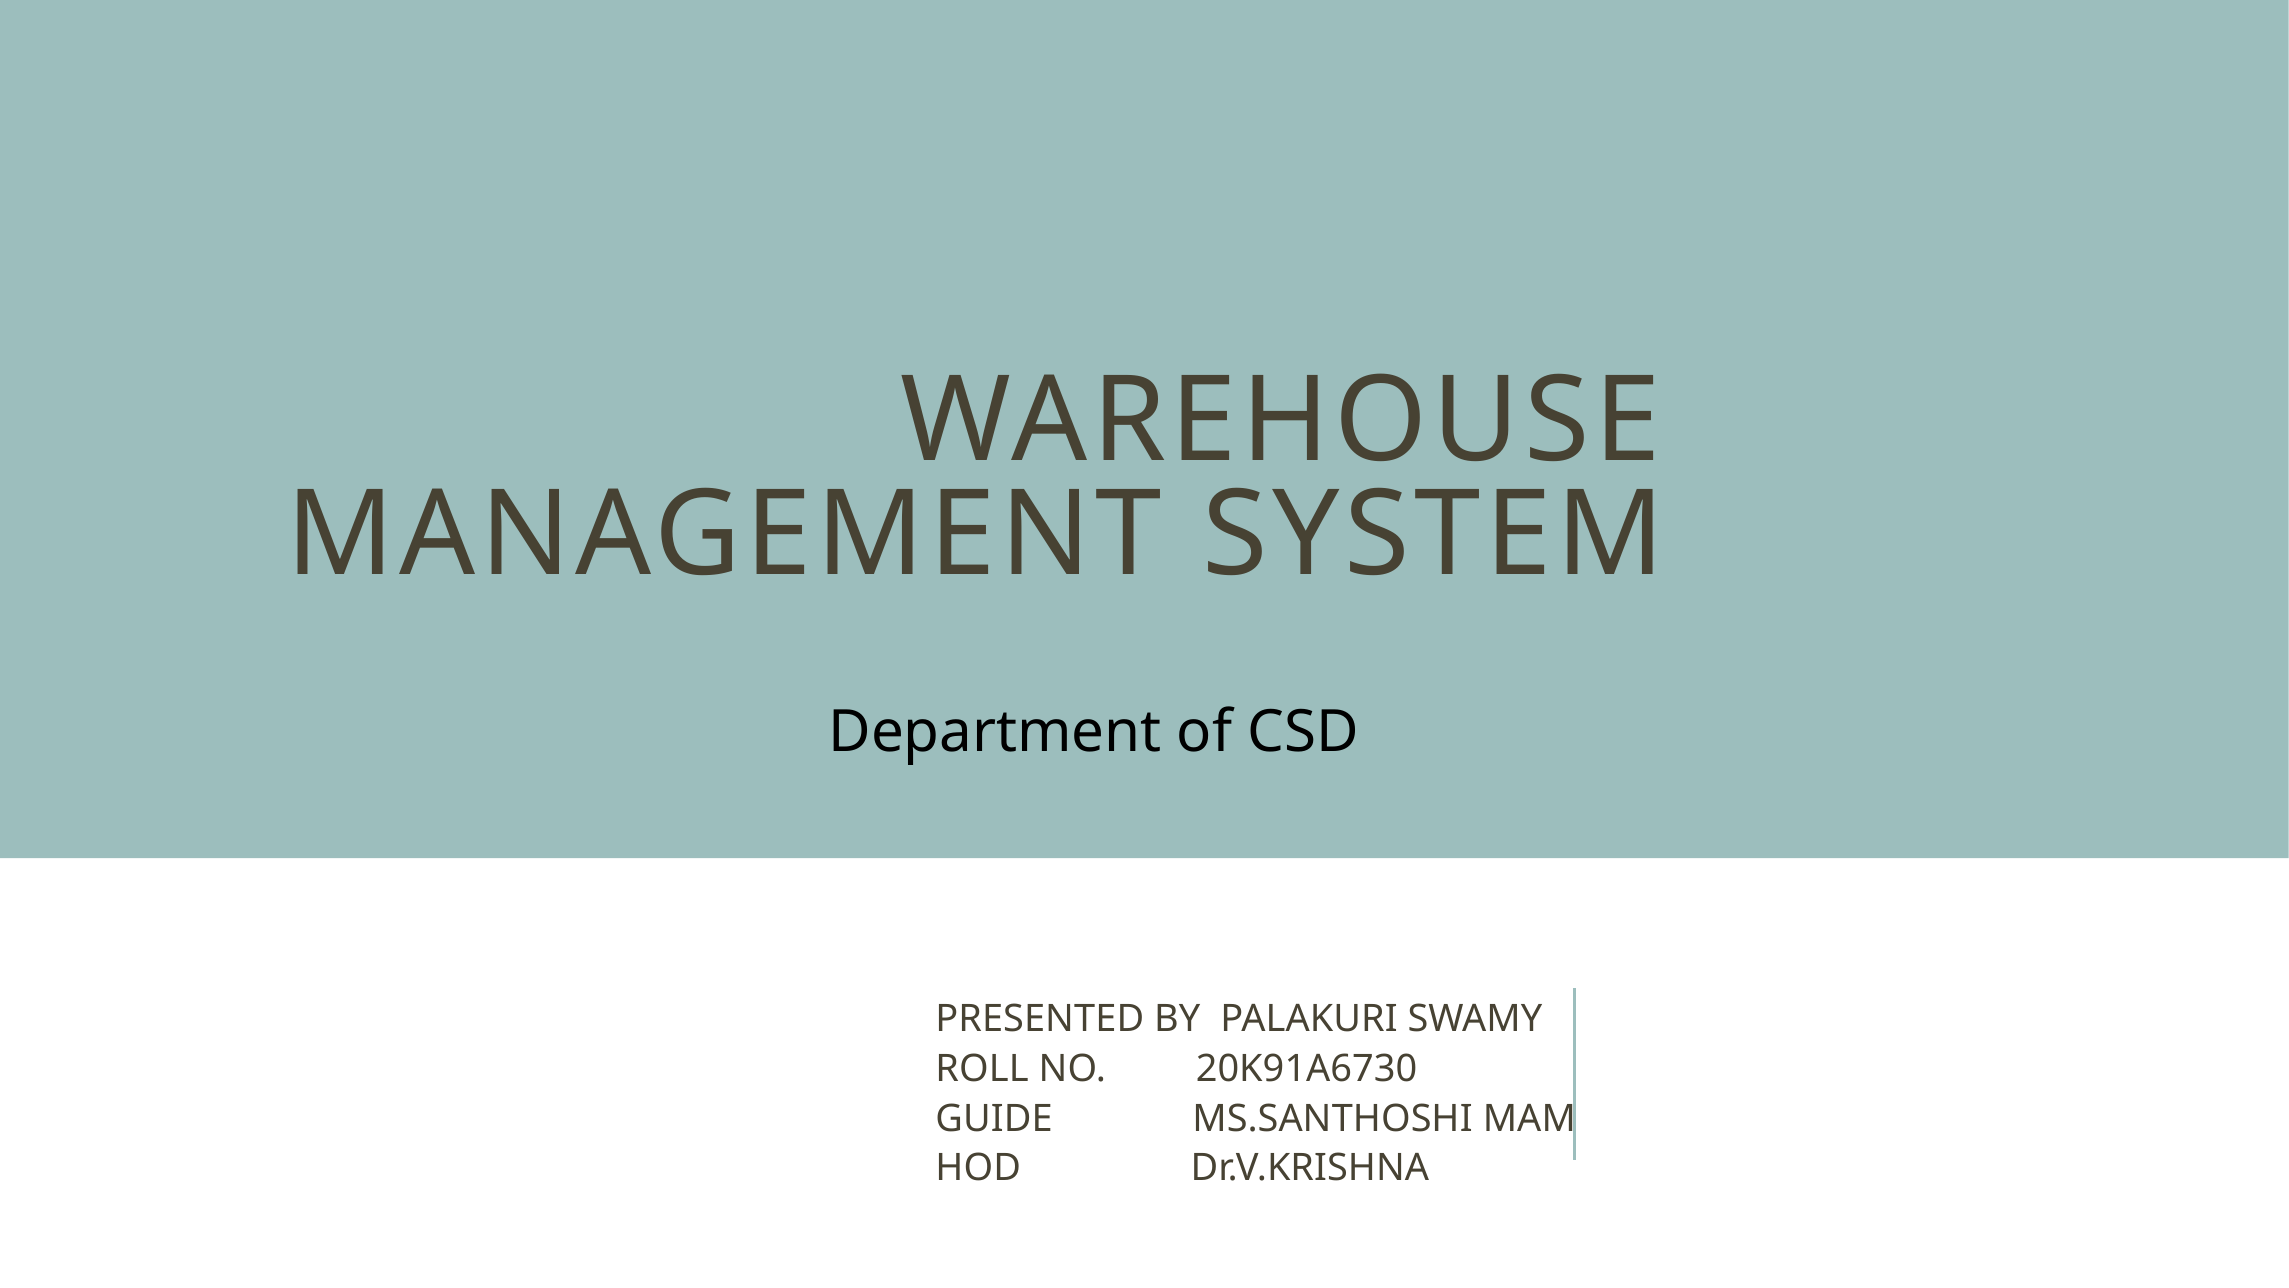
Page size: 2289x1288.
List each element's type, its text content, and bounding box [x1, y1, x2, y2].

text_box Department of CSD [813, 685, 1476, 841]
subtitle PRESENTED BY PALAKURI SWAMY ROLL NO. 20K91A6730 GUIDE MS.SANTHOSHI MAM HOD Dr.V.KRISHNA [920, 953, 1617, 1229]
title Warehouse management SYSTEM [193, 295, 1682, 671]
